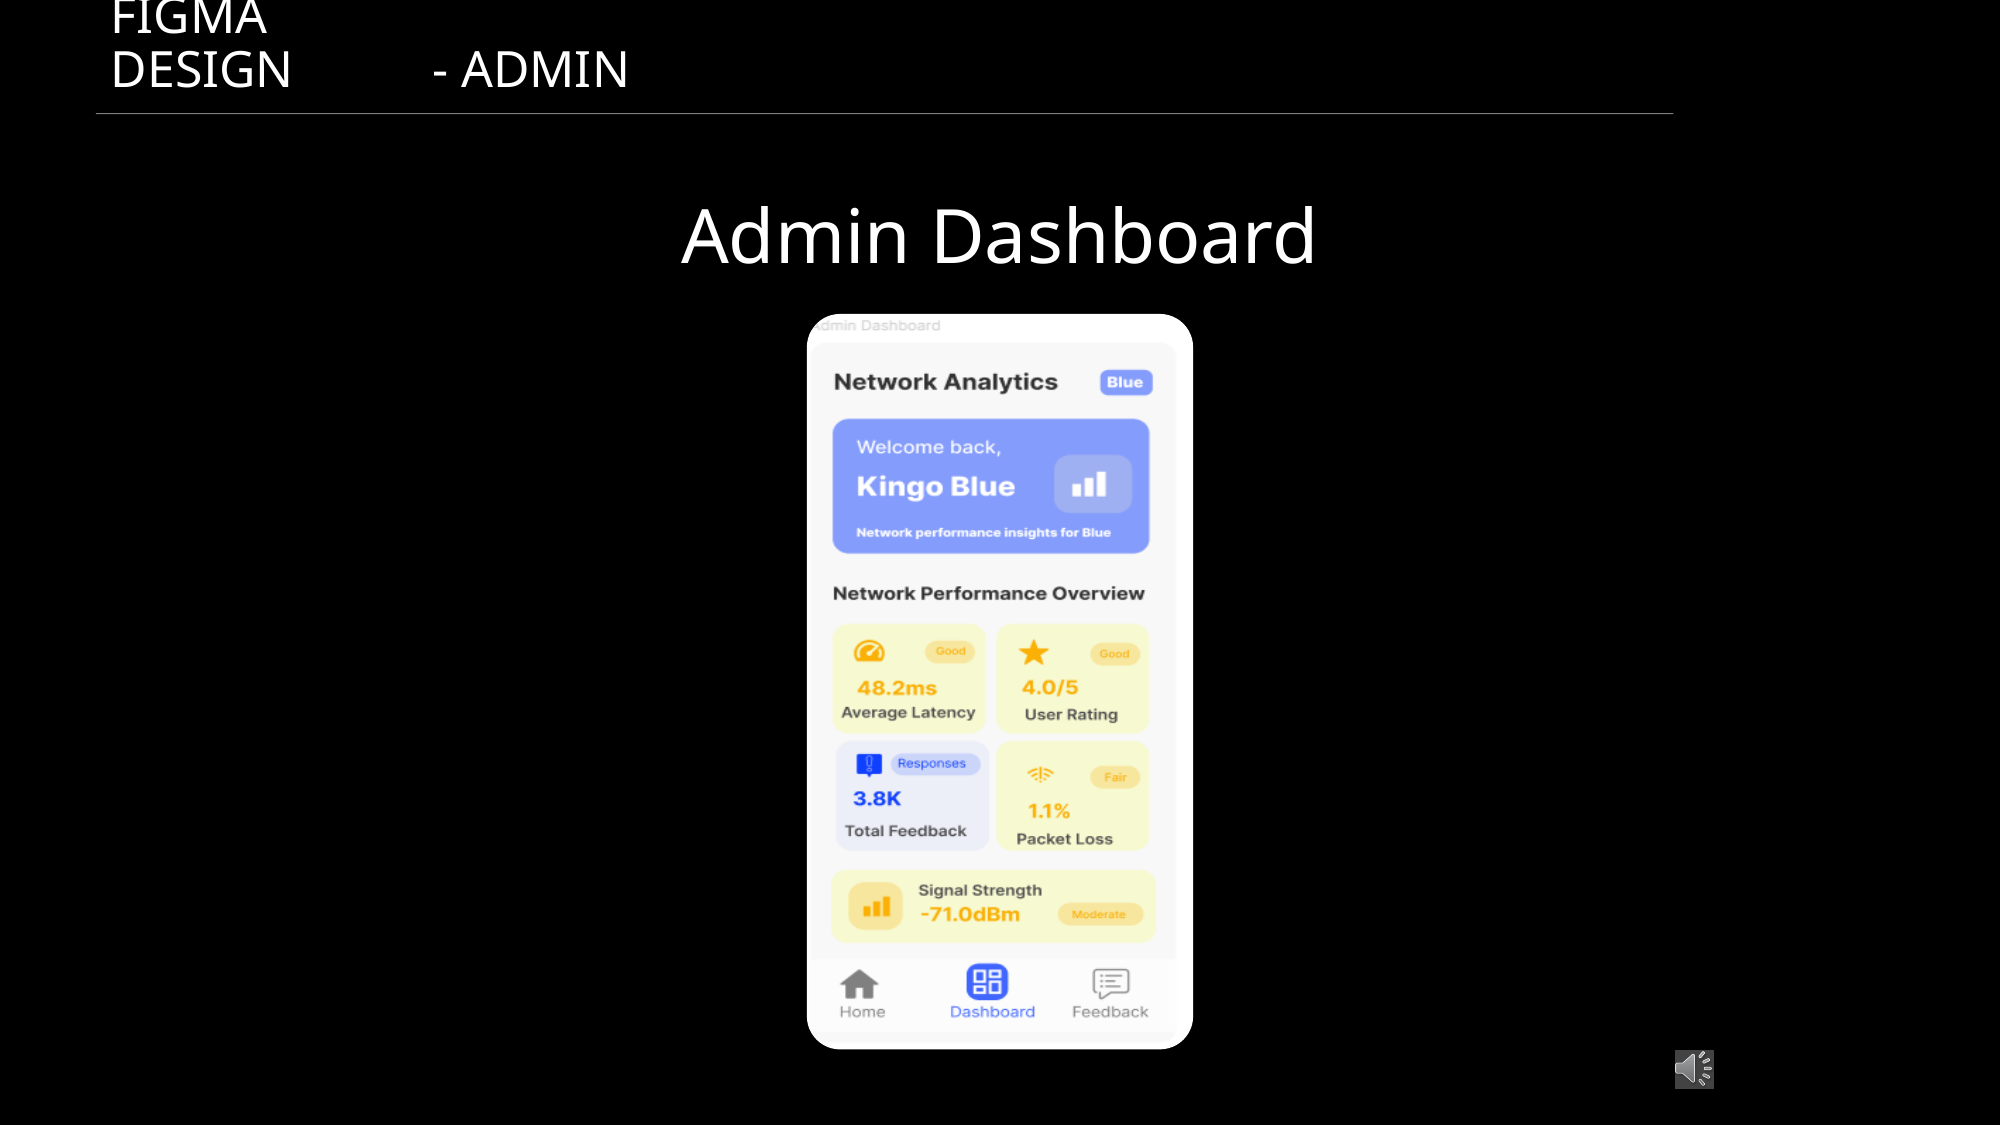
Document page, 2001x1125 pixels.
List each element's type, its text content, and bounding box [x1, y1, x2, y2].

title FIGMA DESIGN [95, 20, 443, 107]
text_box Admin Dashboard [461, 181, 1539, 286]
picture [1673, 1048, 1716, 1091]
text_box - ADMIN [417, 20, 765, 106]
picture [806, 313, 1194, 1050]
